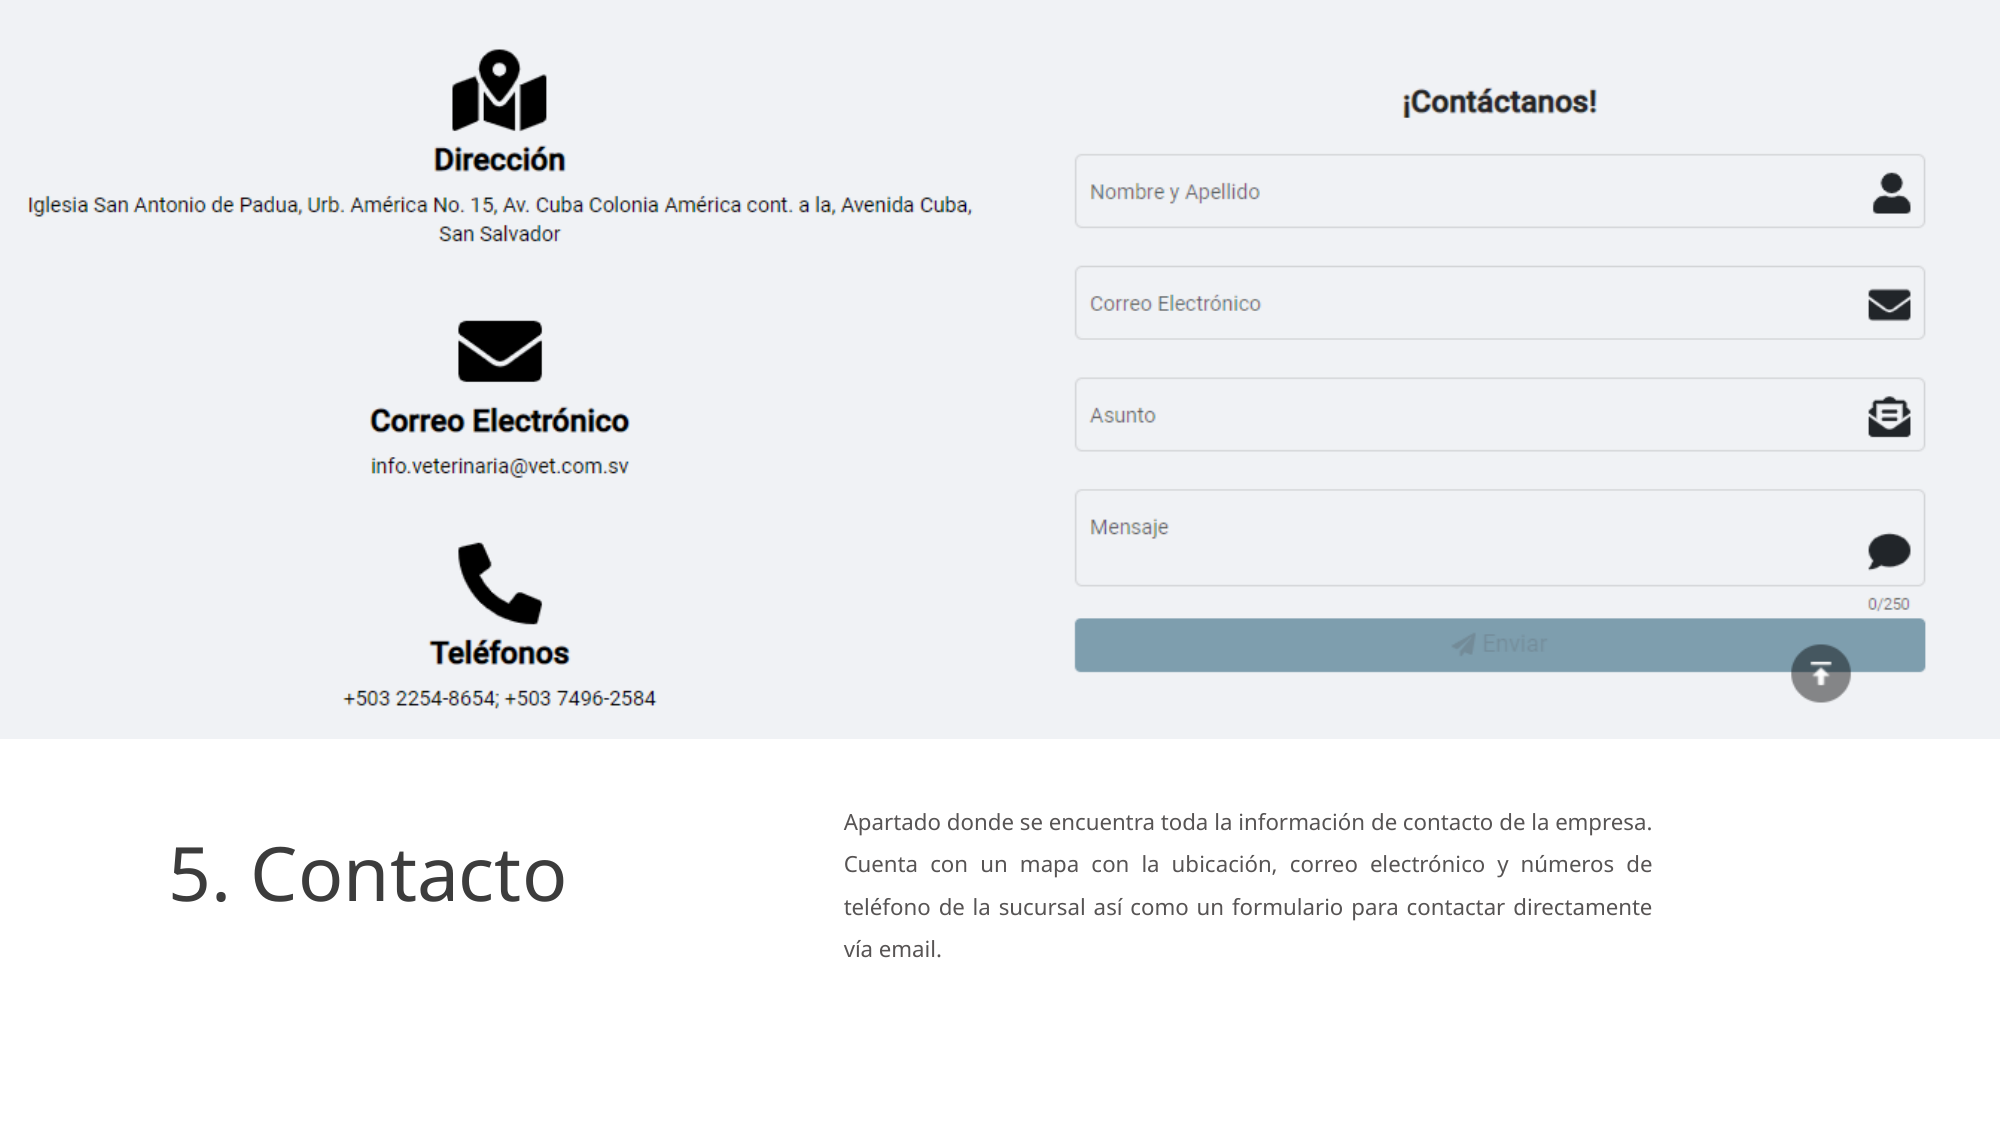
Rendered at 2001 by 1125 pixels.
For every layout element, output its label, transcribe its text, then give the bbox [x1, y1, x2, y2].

picture [0, 0, 2000, 739]
list Apartado donde se encuentra toda la información de contacto de la empresa. Cuenta con un mapa con la ubicación, correo electrónico y números de teléfono de la sucursal así como un formulario para contactar directamente vía email. [828, 786, 1670, 969]
title 5. Contacto [153, 819, 780, 935]
